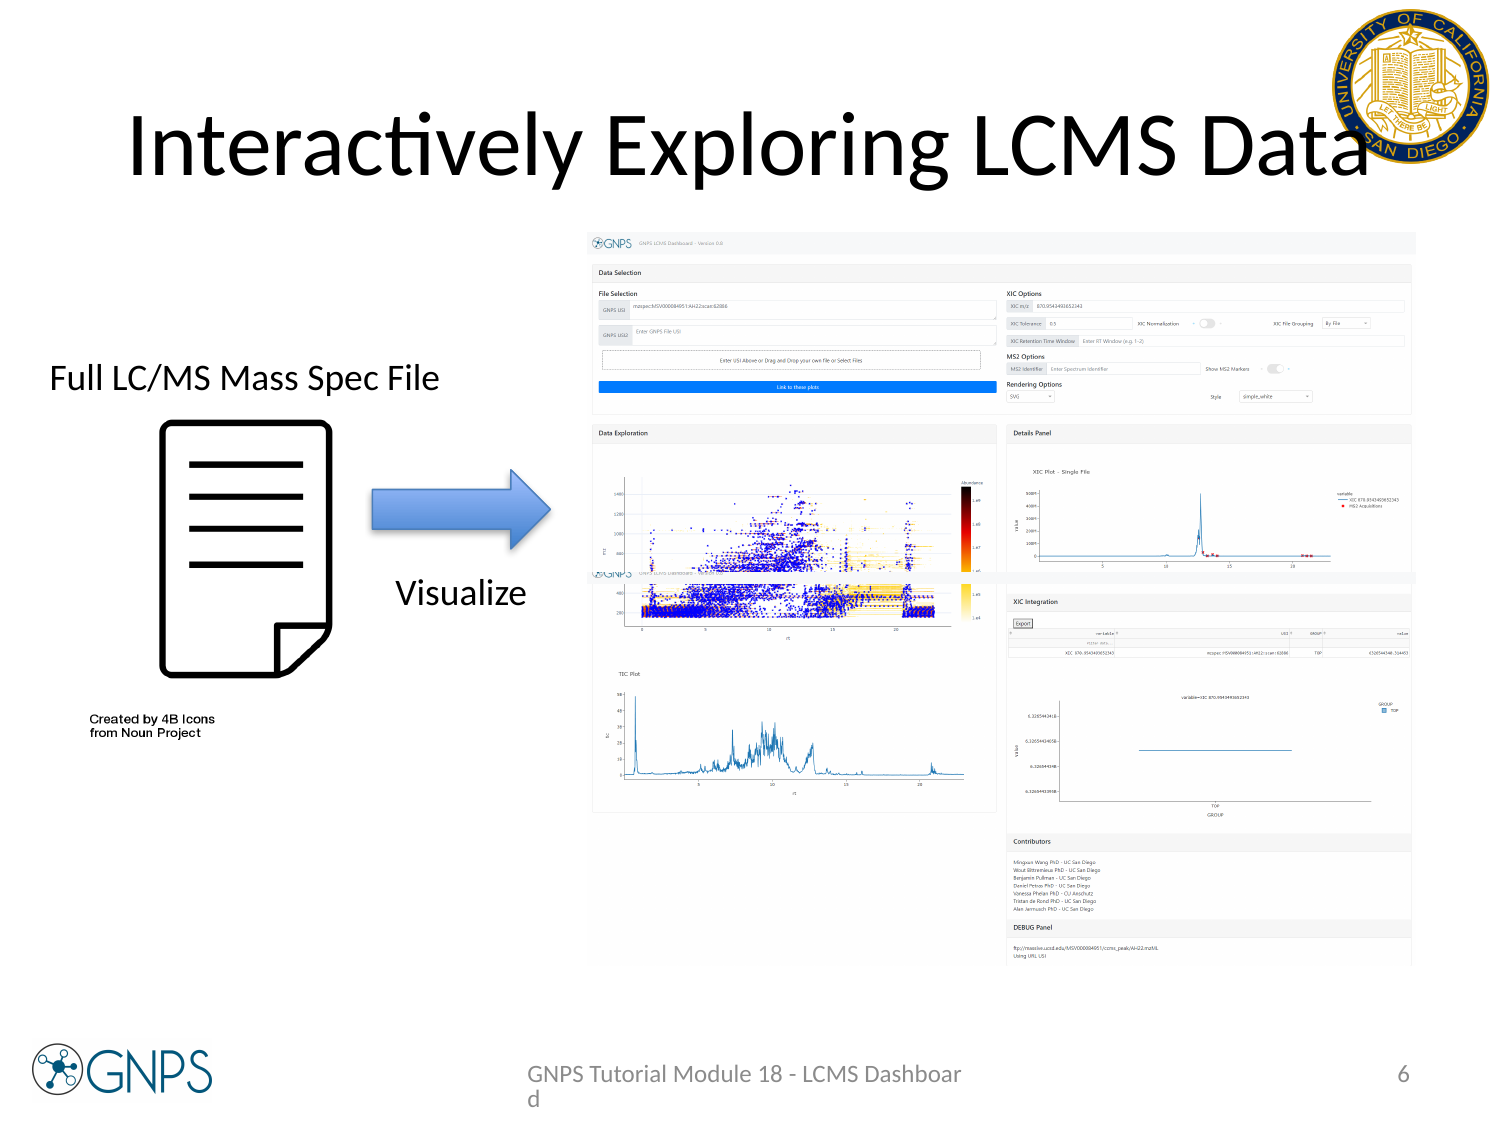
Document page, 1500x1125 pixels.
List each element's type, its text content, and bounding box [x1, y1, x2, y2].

picture [63, 391, 431, 759]
picture [31, 1038, 212, 1103]
title Interactively Exploring LCMS Data [75, 45, 1425, 233]
picture [587, 232, 1416, 966]
slide_number 6 [1074, 1042, 1425, 1103]
text_box Visualize [435, 560, 543, 620]
text_box Full LC/MS Mass Spec File [34, 345, 456, 406]
text_box [435, 469, 551, 550]
picture [1279, 7, 1500, 165]
footer GNPS Tutorial Module 18 - LCMS Dashboard [512, 1042, 988, 1103]
